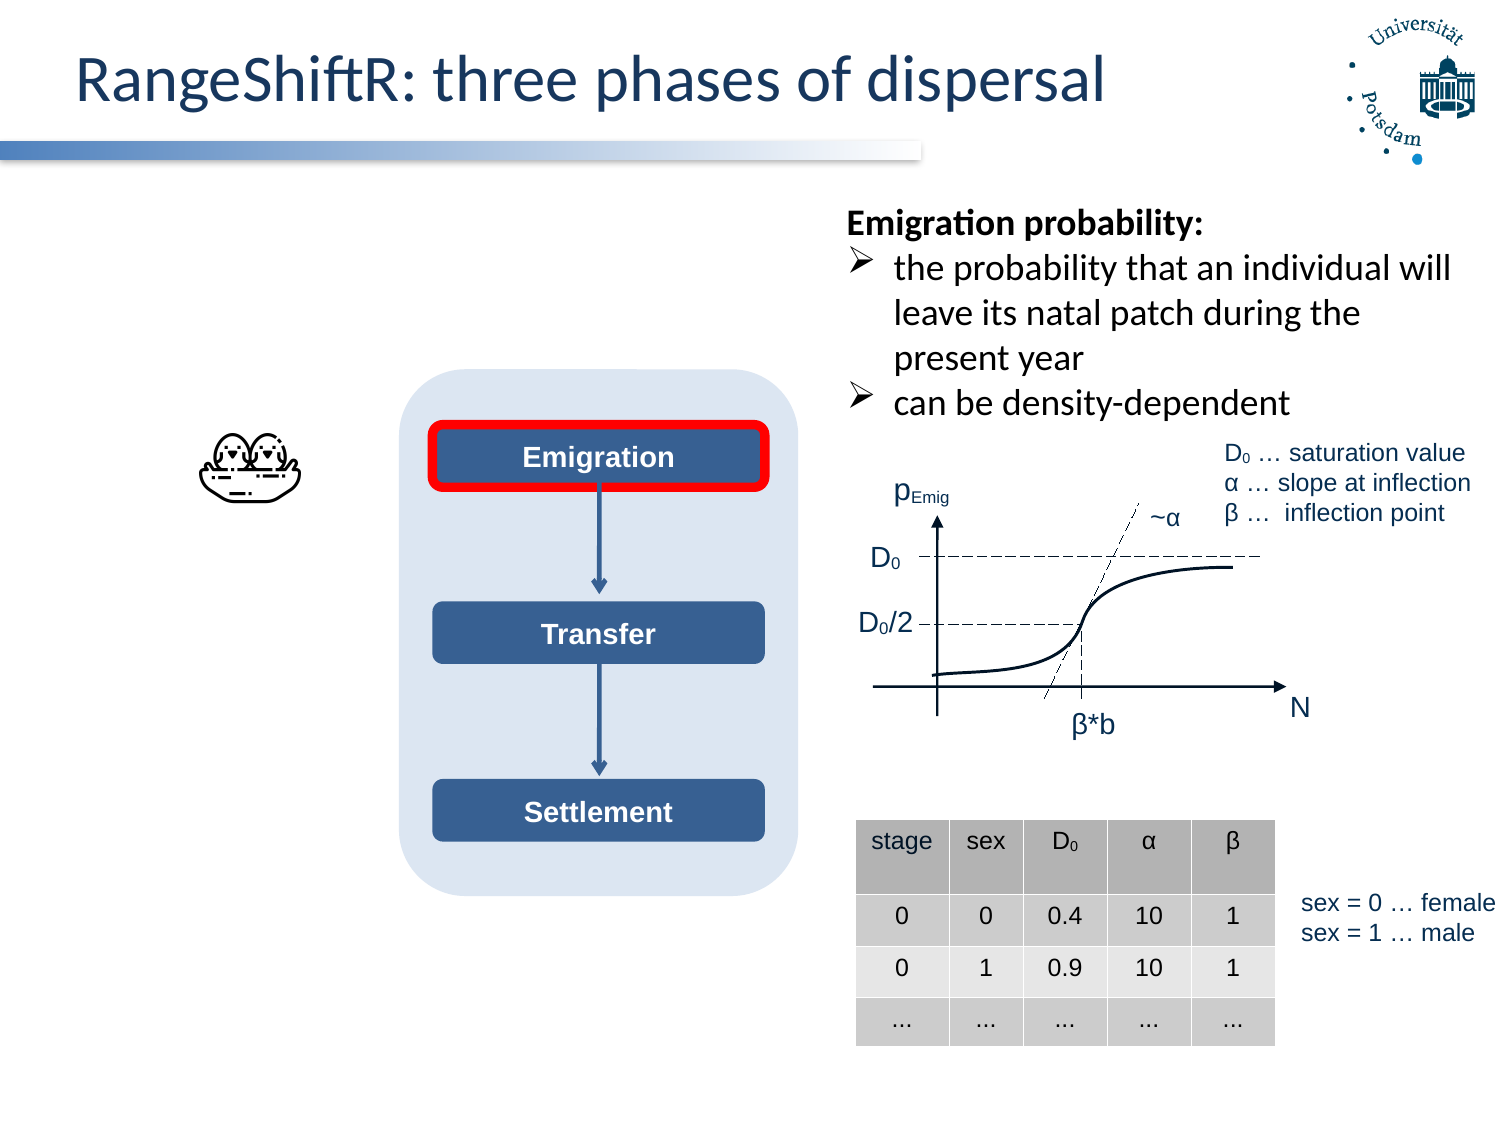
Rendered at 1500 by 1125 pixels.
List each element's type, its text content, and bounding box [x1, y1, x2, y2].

table_cell 0 [950, 895, 1023, 946]
text_box [398, 369, 799, 897]
text_box N [1275, 680, 1363, 731]
text_box D0/2 [843, 595, 932, 646]
table_cell 10 [1108, 947, 1191, 997]
table_cell 1 [1192, 895, 1275, 946]
table_cell ... [1192, 998, 1275, 1046]
table_cell 10 [1108, 895, 1191, 946]
text_box β*b [1056, 698, 1145, 748]
table_cell ... [950, 998, 1023, 1046]
table_header α [1108, 820, 1191, 894]
text_box sex = 0 … female sex = 1 … male [1286, 879, 1500, 955]
text_box pEmig [878, 462, 967, 515]
text_box RangeShiftR: three phases of dispersal [74, 33, 1425, 117]
table_cell 0.9 [1024, 947, 1107, 997]
text_box Settlement [432, 778, 765, 842]
table_cell 0 [856, 895, 949, 946]
text_box Transfer [432, 601, 765, 664]
table_cell 1 [950, 947, 1023, 997]
table_cell 1 [1192, 947, 1275, 997]
text_box [931, 515, 944, 530]
text_box [1082, 567, 1233, 623]
table_cell ... [856, 998, 949, 1046]
text_box D0 [855, 530, 943, 581]
table_header D0 [1024, 820, 1107, 894]
table_header stage [856, 820, 949, 894]
picture [1338, 111, 1475, 166]
picture [1338, 18, 1475, 73]
picture [199, 417, 301, 519]
table_cell 0 [856, 947, 949, 997]
text_box [931, 621, 1081, 676]
text_box ~α [1121, 491, 1210, 539]
text_box Emigration [432, 424, 765, 488]
table_header β [1192, 820, 1275, 894]
table_cell ... [1108, 998, 1191, 1046]
table_cell ... [1024, 998, 1107, 1046]
table_cell 0.4 [1024, 895, 1107, 946]
text_box D0 … saturation value α … slope at inflection β … inflection point [1209, 429, 1500, 534]
picture [1427, 79, 1469, 110]
text_box Emigration probability: the probability that an individual will leave its natal patch during the present year can be density-dependent [831, 190, 1494, 430]
table_header sex [950, 820, 1023, 894]
